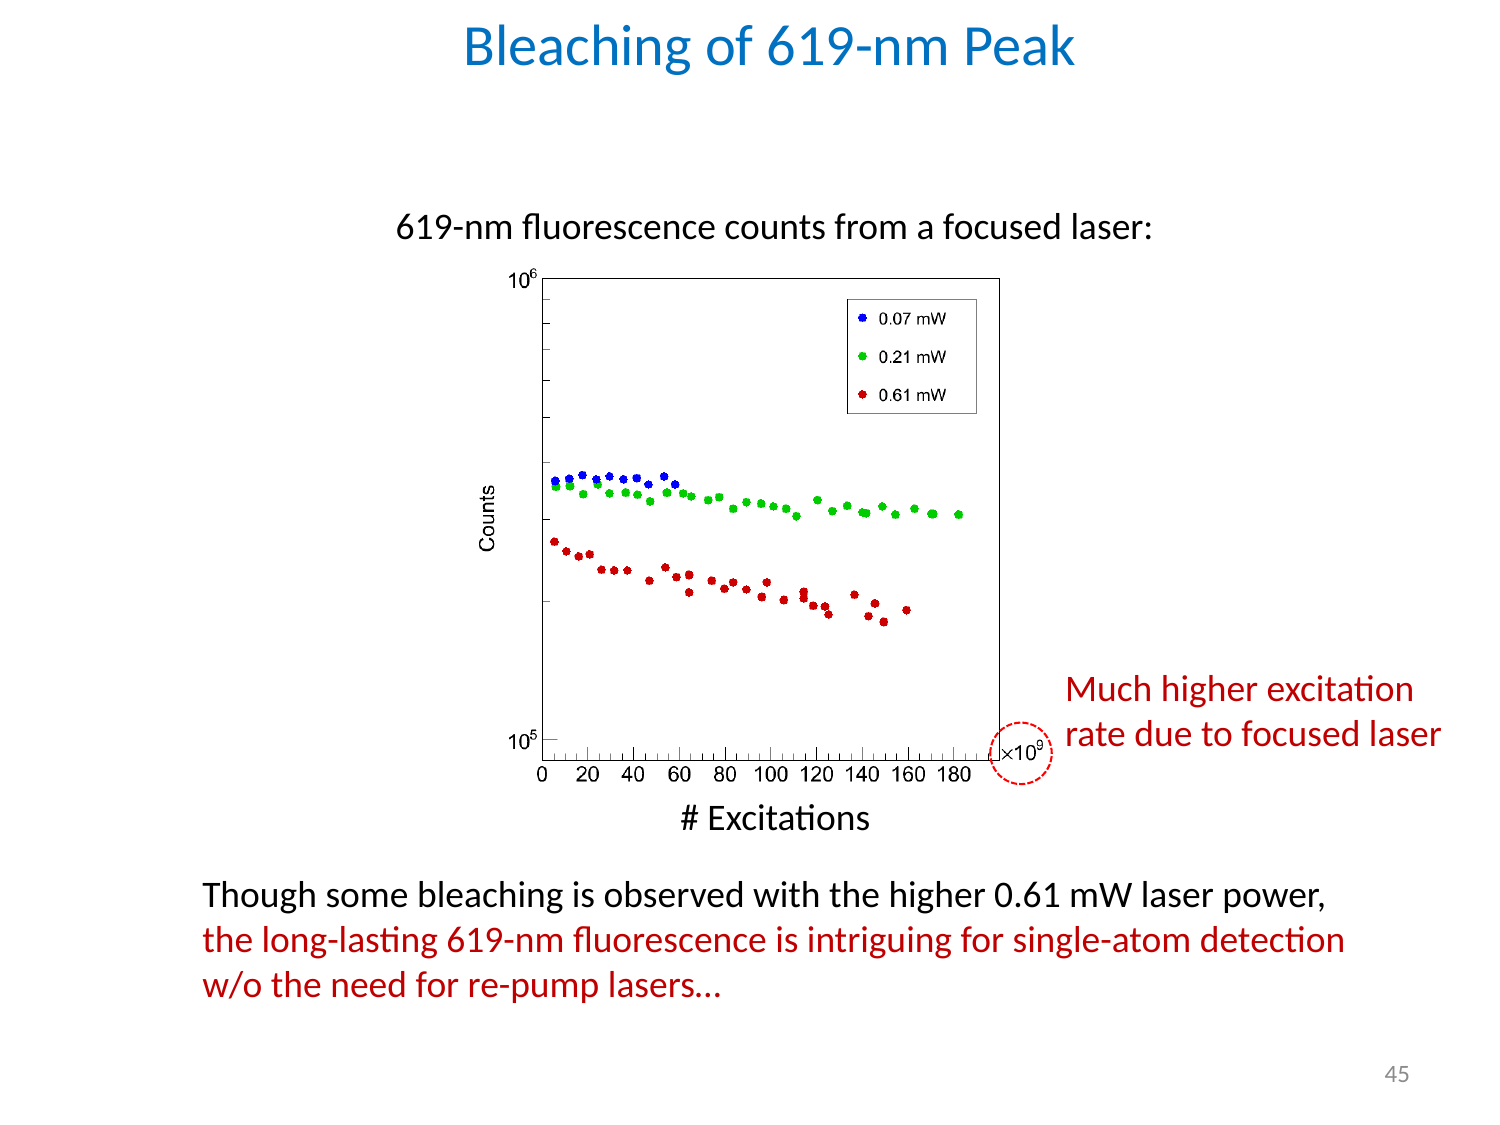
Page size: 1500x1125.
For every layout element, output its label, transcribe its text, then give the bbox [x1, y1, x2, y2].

text_box Though some bleaching is observed with the higher 0.61 mW laser power, the long-lasting 619-nm fluorescence is intriguing for single-atom detection w/o the need for re-pump lasers… [187, 862, 1388, 1013]
text_box Much higher excitation rate due to focused laser [1055, 657, 1463, 762]
text_box 619-nm fluorescence counts from a focused laser: [380, 194, 1170, 255]
picture [466, 250, 1051, 818]
text_box Bleaching of 619-nm Peak [448, 0, 1091, 85]
text_box # Excitations [665, 826, 886, 845]
slide_number 45 [1074, 1042, 1425, 1103]
